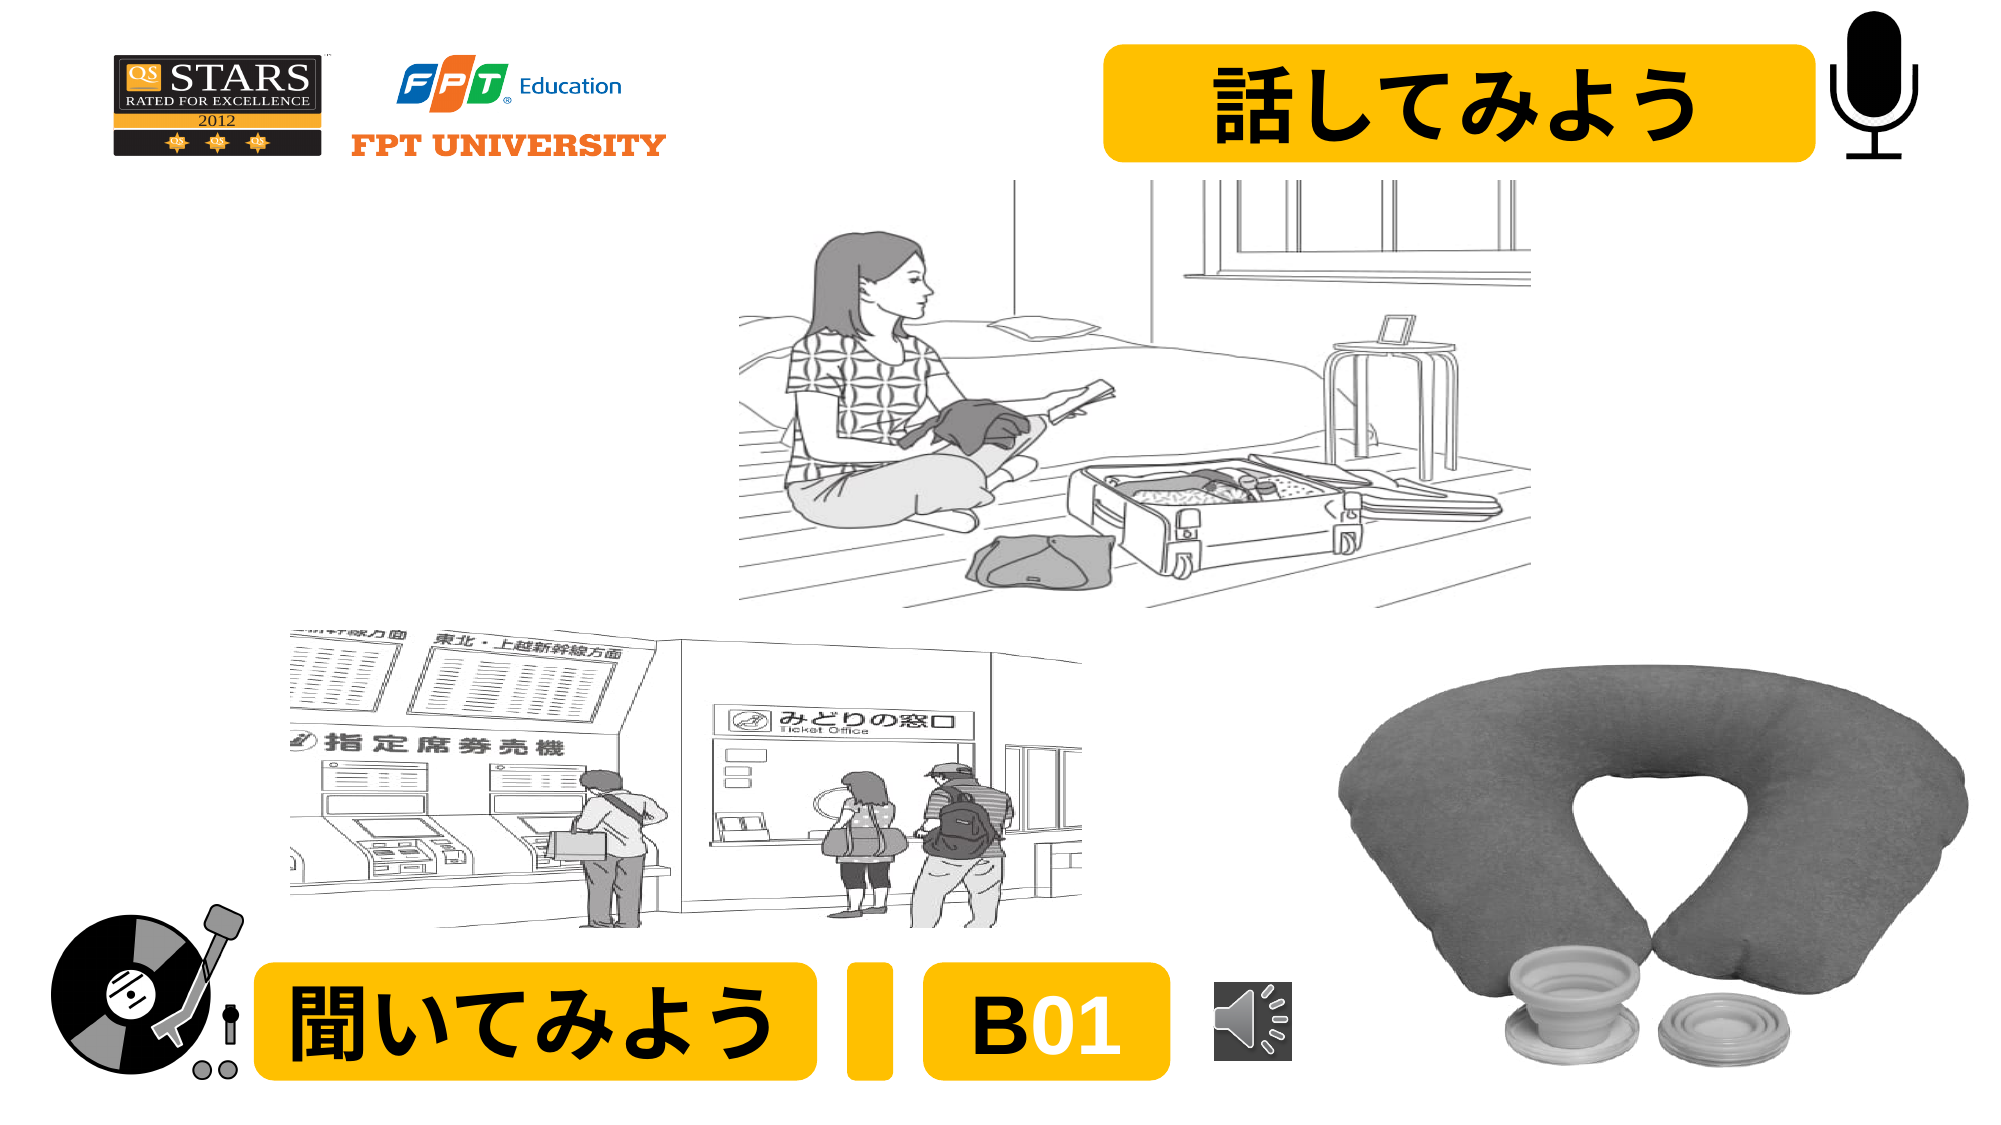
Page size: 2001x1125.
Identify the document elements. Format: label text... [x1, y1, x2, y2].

picture [1212, 652, 2000, 1080]
picture [101, 54, 678, 158]
text_box 聞いてみよう [253, 962, 818, 1081]
text_box [847, 962, 894, 1081]
text_box 話してみよう [1103, 44, 1808, 163]
picture [290, 630, 1082, 928]
picture [739, 180, 1531, 608]
text_box B01 [923, 962, 1171, 1081]
picture [51, 904, 244, 1080]
picture [1808, 5, 1940, 165]
